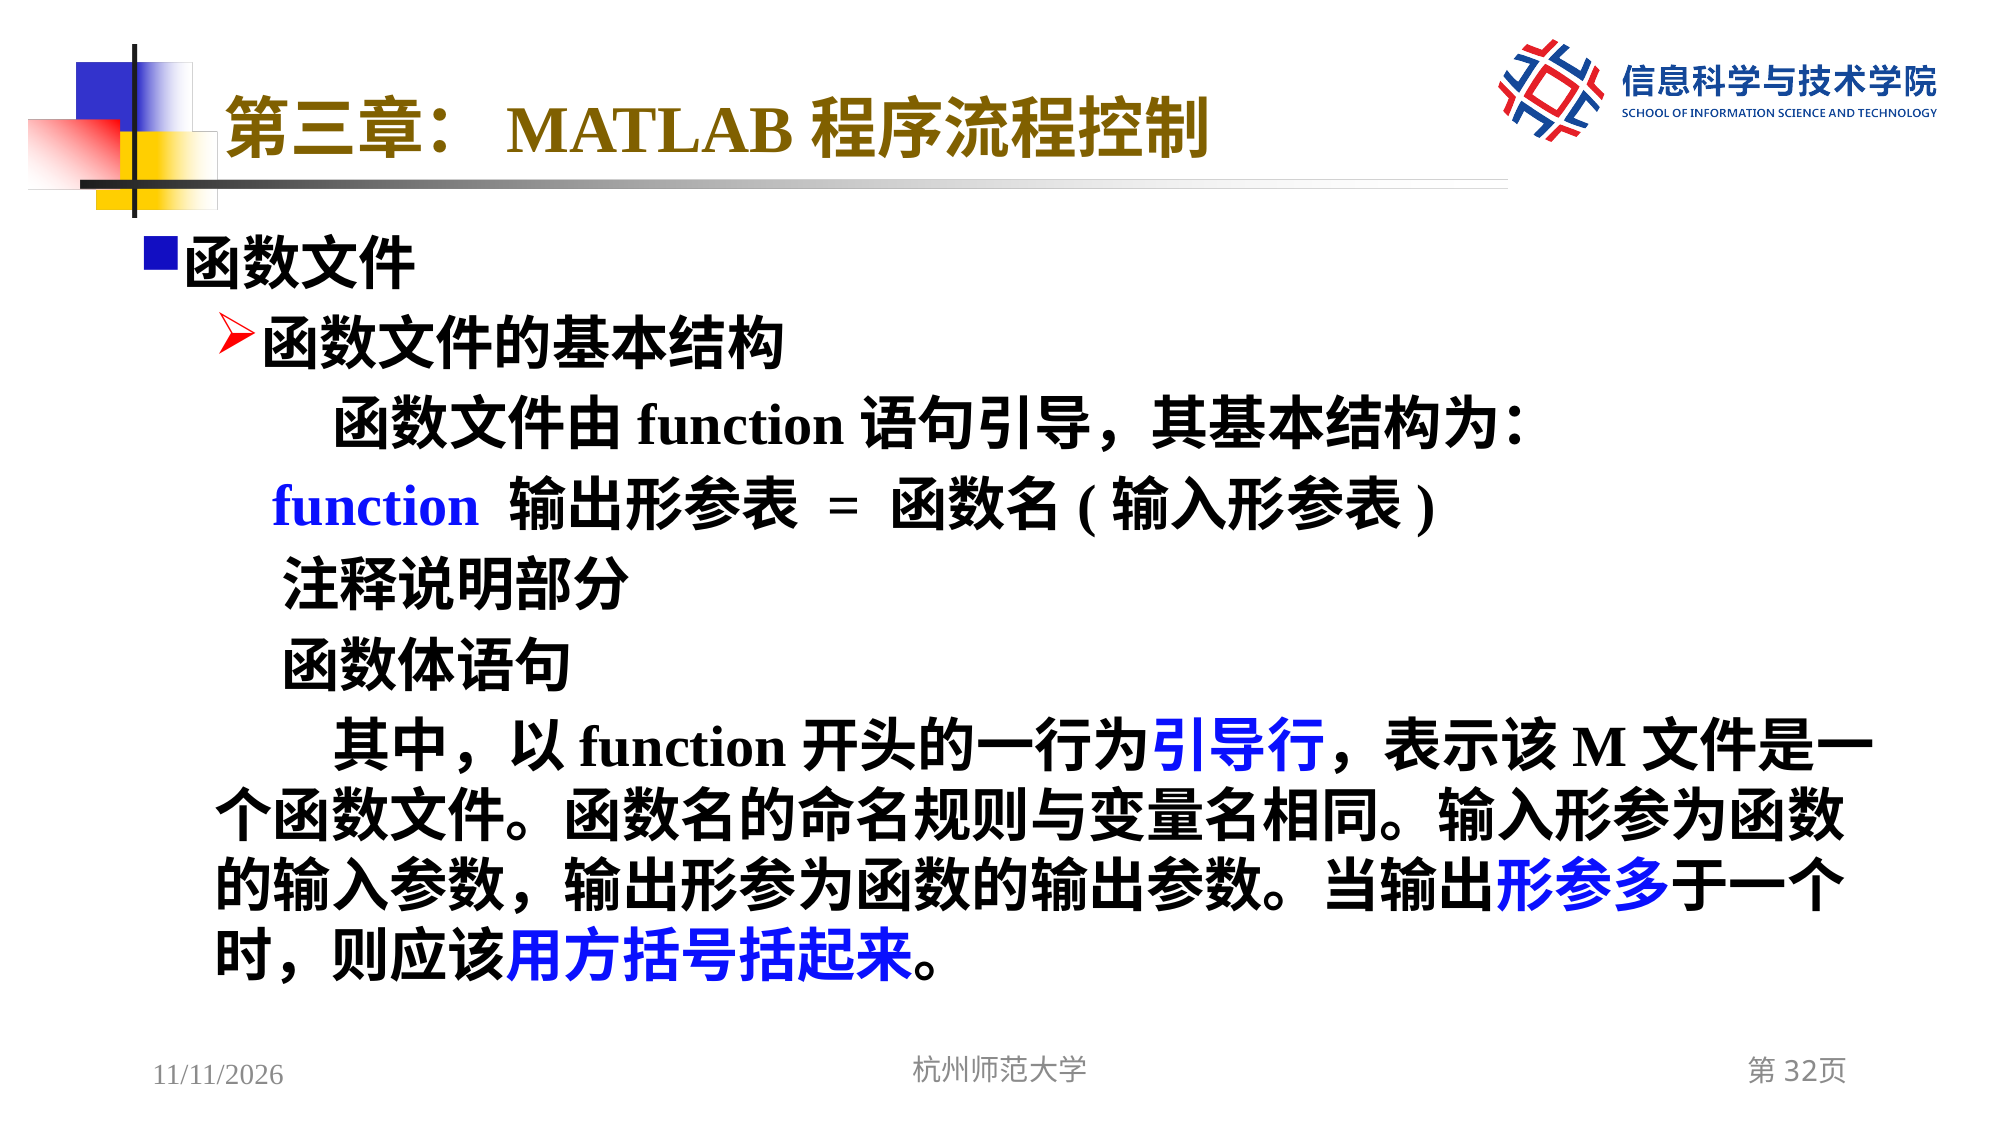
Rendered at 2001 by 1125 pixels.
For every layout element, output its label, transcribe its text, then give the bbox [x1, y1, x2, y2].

slide_number 第32页 [1412, 1042, 1863, 1103]
list 函数文件 函数文件的基本结构 函数文件由function语句引导，其基本结构为： function 输出形参表 = 函数名(输入形参表) 注释说明部分 函数体语句 其中，以function开头的一行为引导行，表示该M文件是一个函数文件。函数名的命名规则与变量名相同。输入形参为函数的输入参数，输出形参为函数的输出参数。当输出形参多于一个时，则应该用方括号括起来。 [87, 218, 1908, 1021]
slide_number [137, 1042, 588, 1103]
title 第三章：MATLAB程序流程控制 [208, 87, 1490, 176]
picture [28, 39, 1937, 218]
footer 杭州师范大学 [662, 1042, 1338, 1103]
